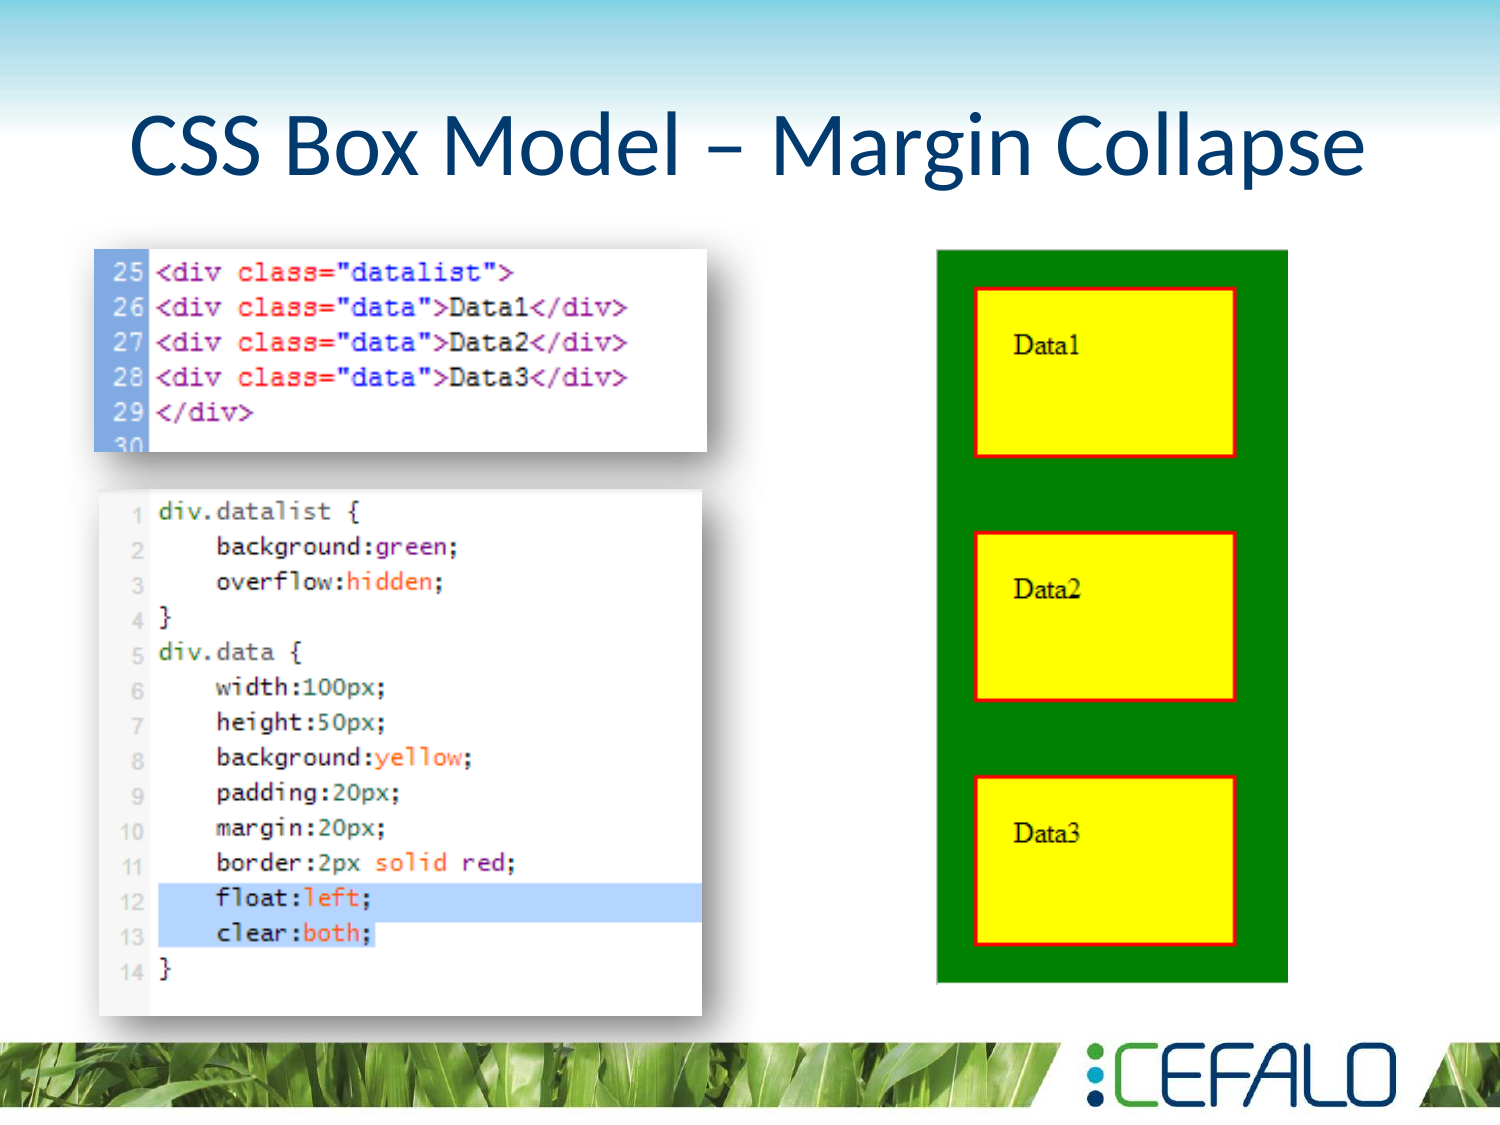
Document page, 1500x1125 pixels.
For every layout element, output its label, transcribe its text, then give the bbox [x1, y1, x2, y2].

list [93, 249, 707, 452]
title CSS Box Model – Margin Collapse [75, 45, 1425, 233]
picture [0, 0, 1500, 1125]
